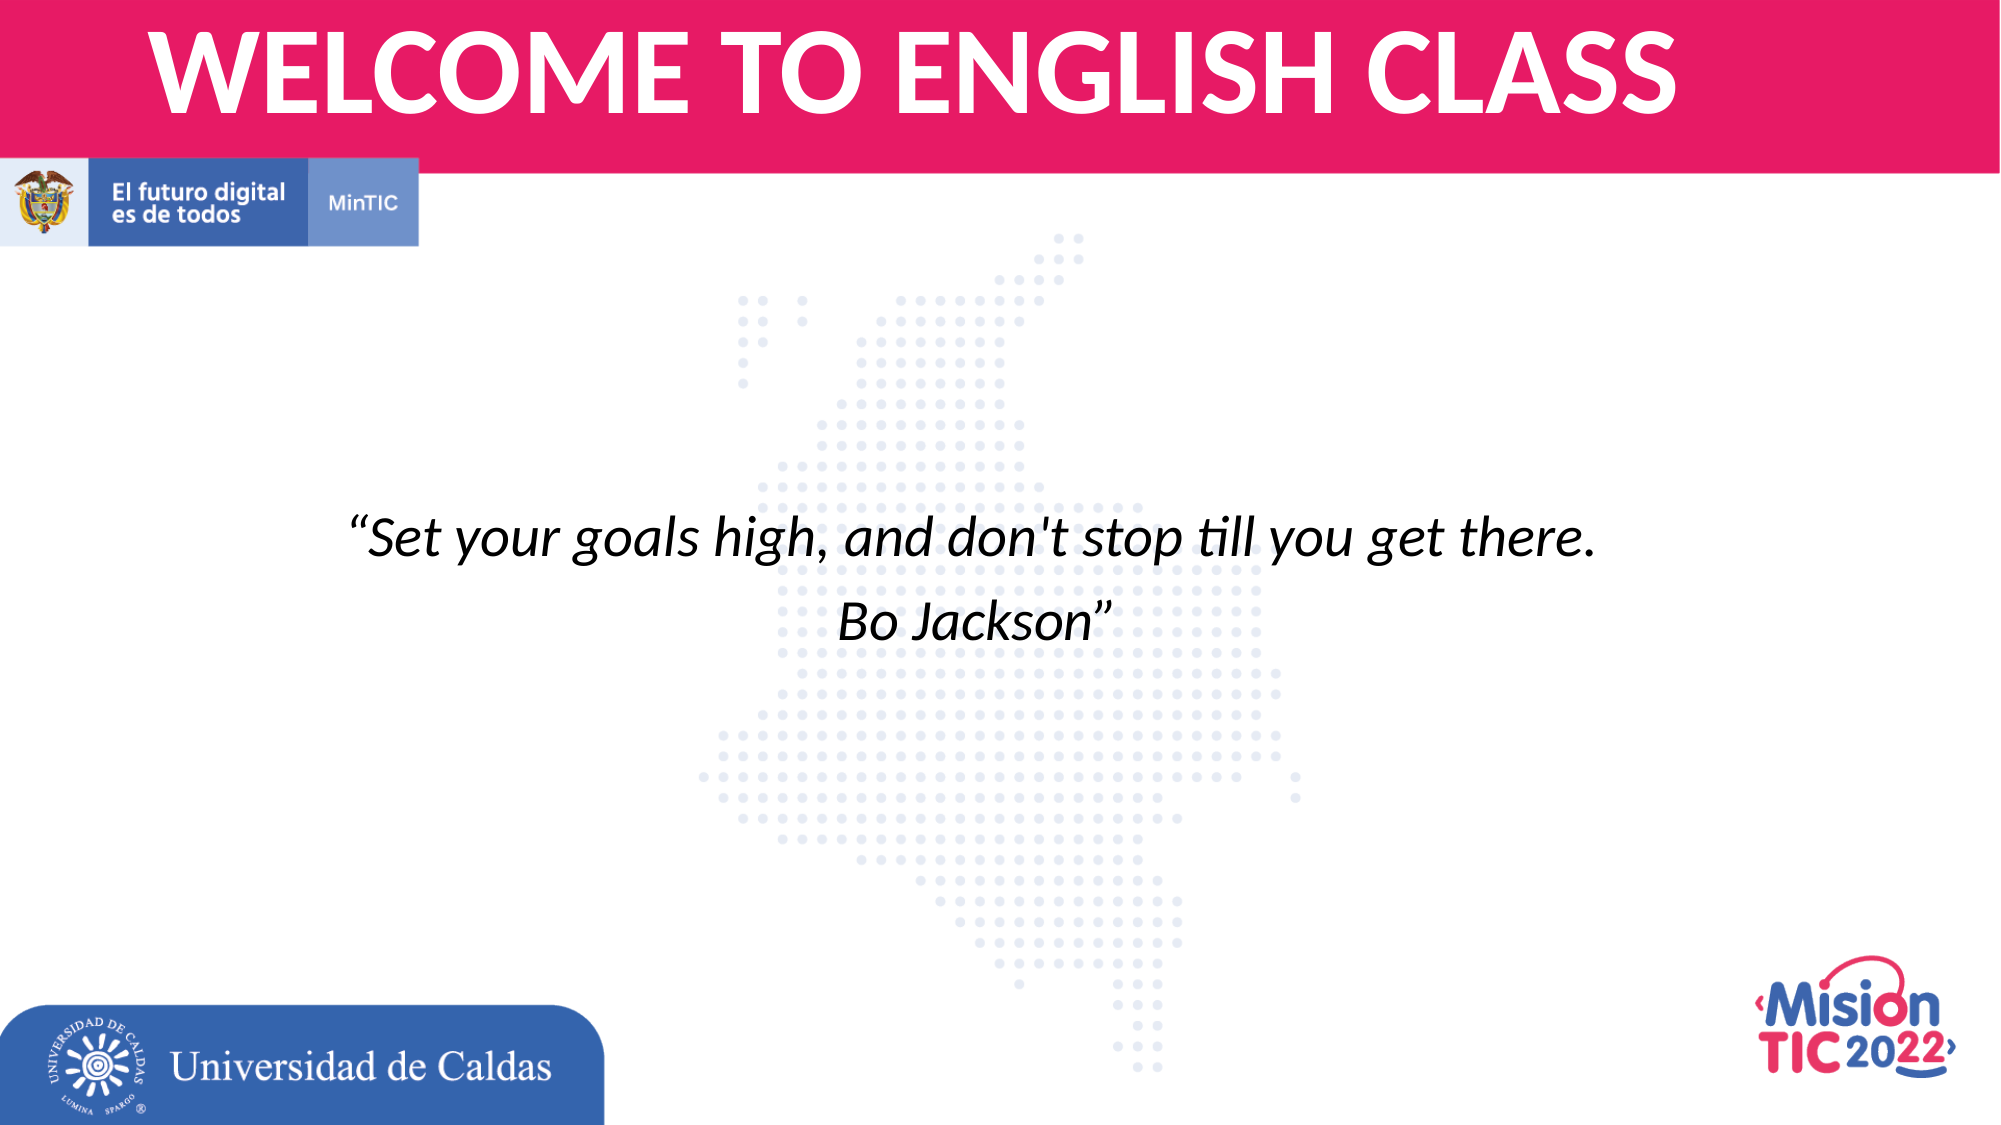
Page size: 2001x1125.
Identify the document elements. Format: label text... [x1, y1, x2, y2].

subtitle “Set your goals high, and don't stop till you get there. Bo Jackson” [183, 274, 1773, 945]
text_box WELCOME TO ENGLISH CLASS [101, 0, 1727, 146]
picture [0, 0, 2000, 1125]
